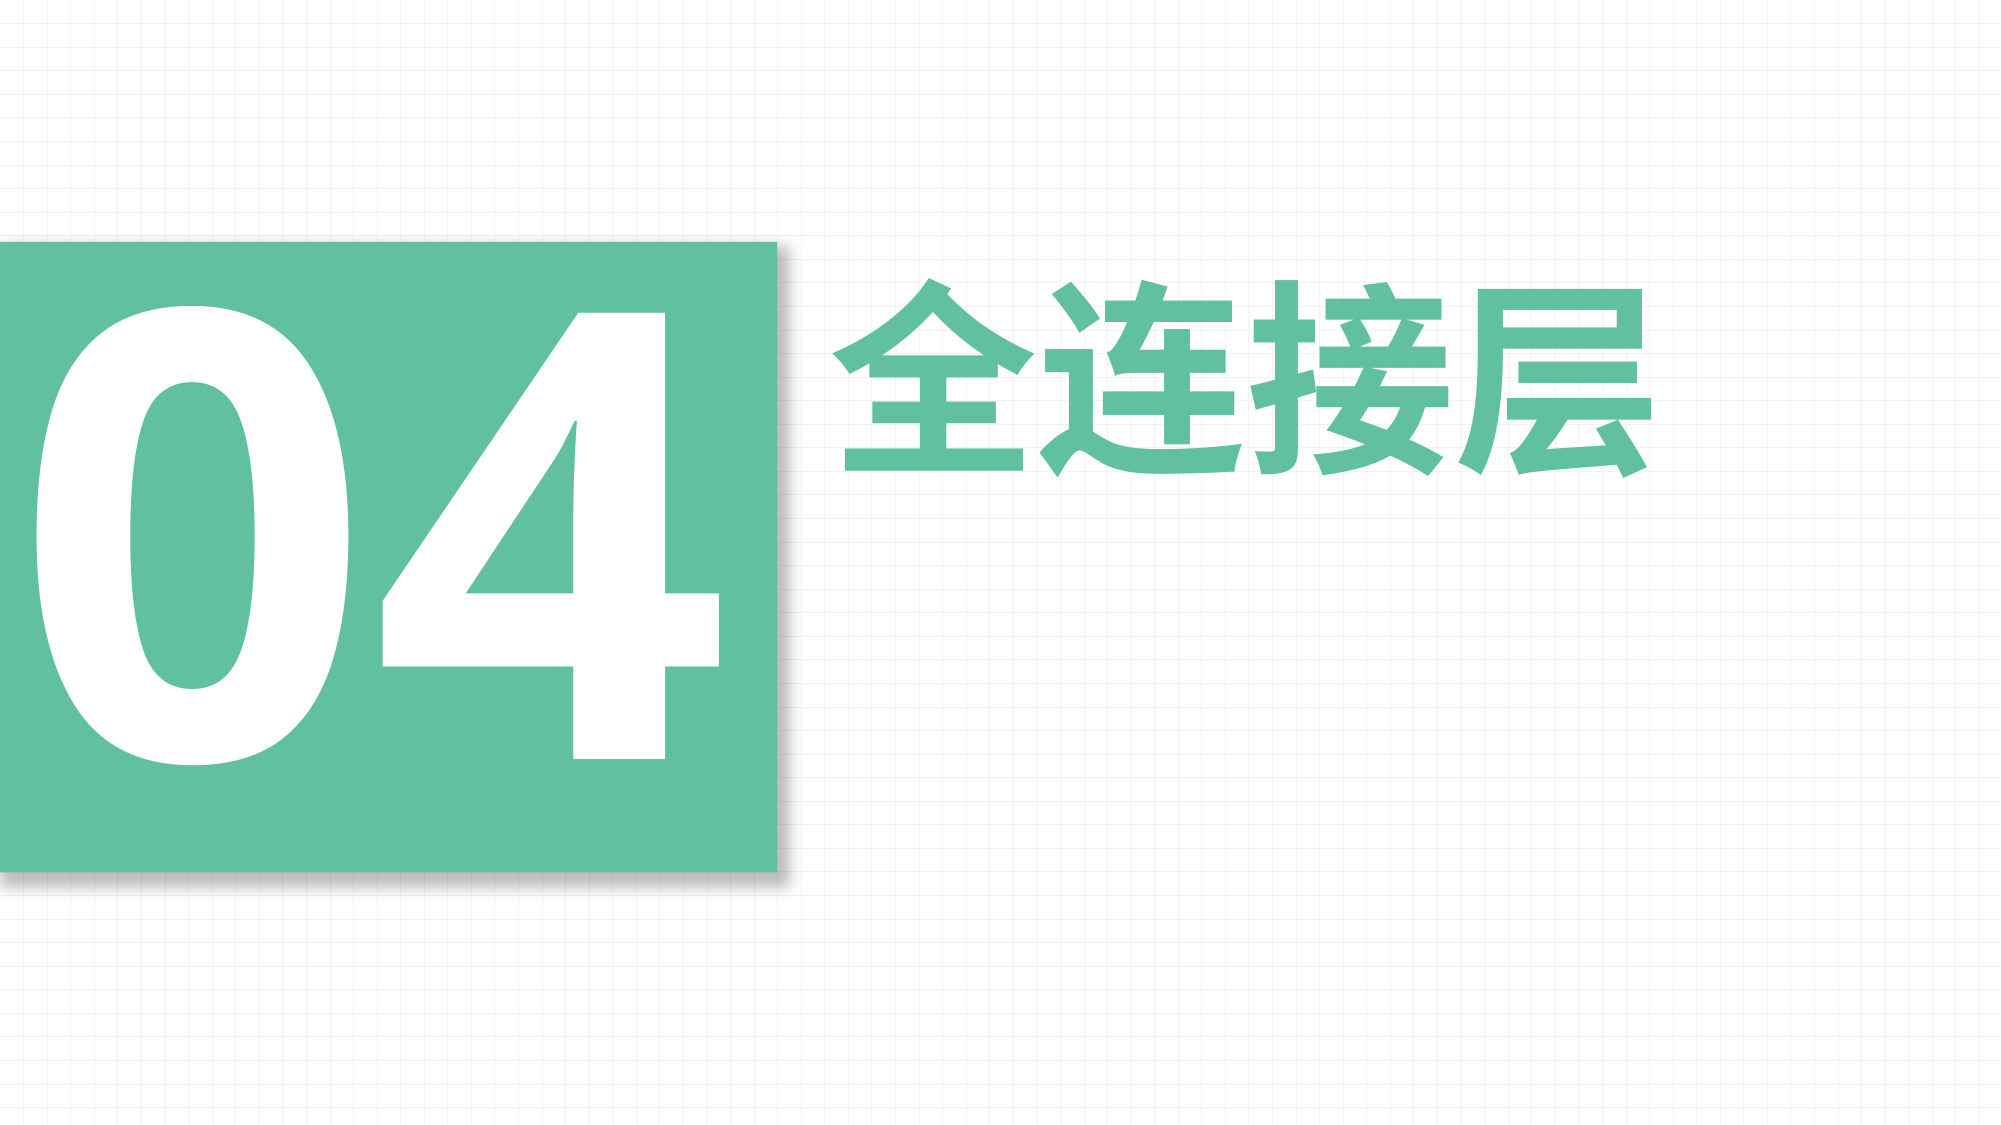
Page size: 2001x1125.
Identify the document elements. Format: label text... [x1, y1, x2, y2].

list 04 [0, 241, 777, 873]
list 全连接层 [814, 241, 1914, 873]
